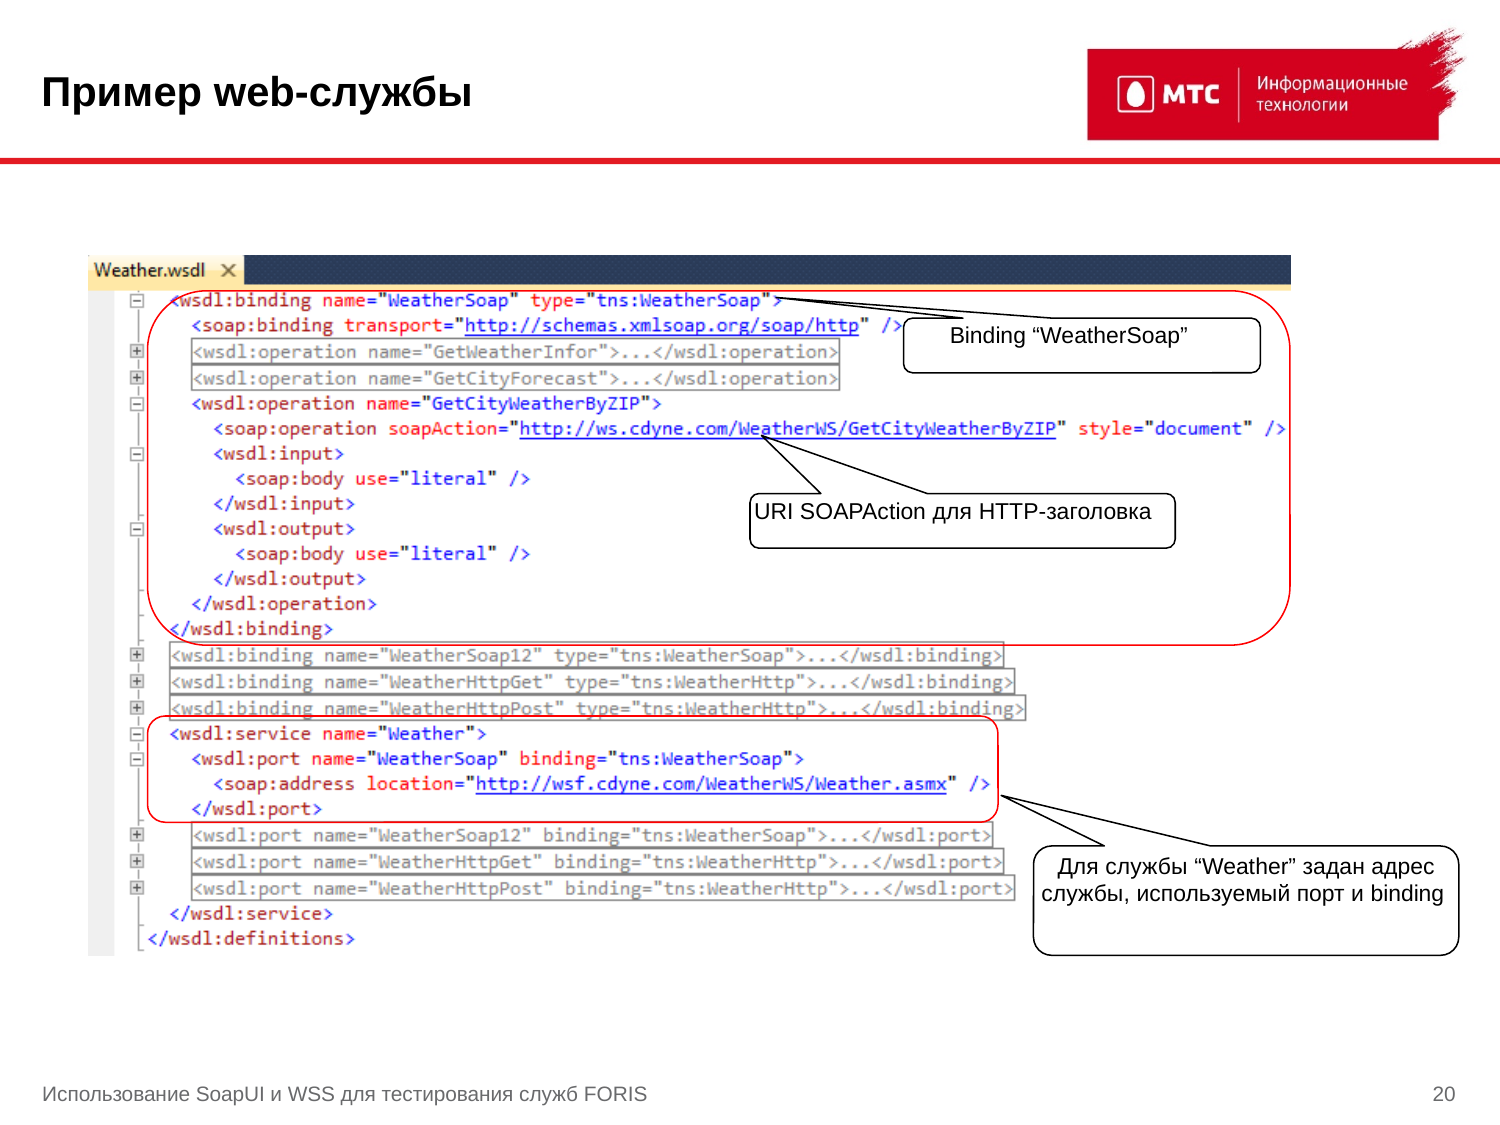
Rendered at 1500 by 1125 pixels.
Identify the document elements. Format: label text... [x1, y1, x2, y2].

title Пример web-службы [40, 18, 1306, 162]
text_box Для службы “Weather” задан адрес службы, используемый порт и binding [1295, 845, 1459, 956]
footer Использование SoapUI и WSS для тестирования служб FORIS [41, 1070, 1377, 1107]
picture [1306, 19, 1475, 149]
slide_number 20 [1390, 1070, 1456, 1106]
picture [88, 255, 1291, 956]
